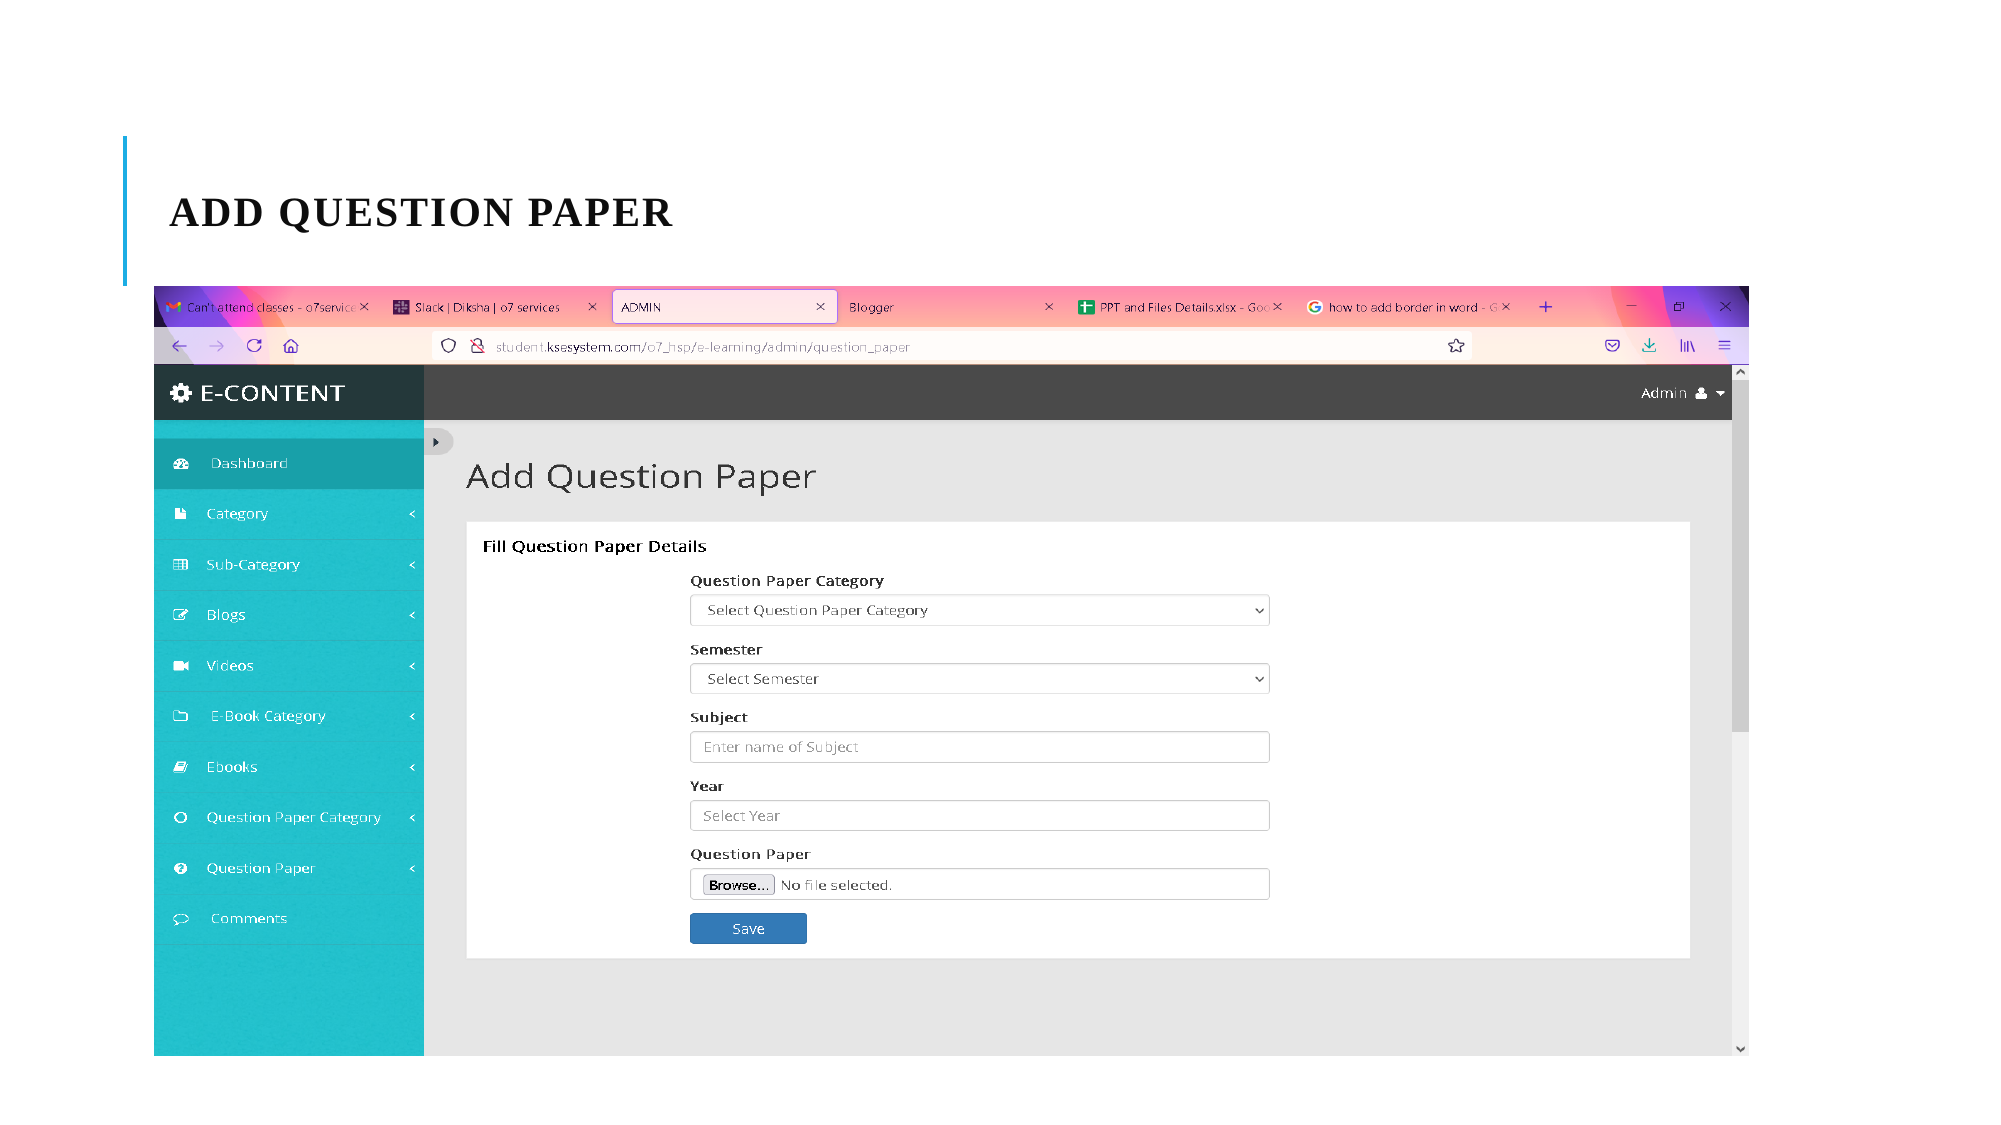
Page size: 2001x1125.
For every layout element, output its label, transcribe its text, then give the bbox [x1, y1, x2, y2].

picture [153, 285, 1749, 1056]
title ADD QUESTION PAPER [154, 184, 1749, 245]
